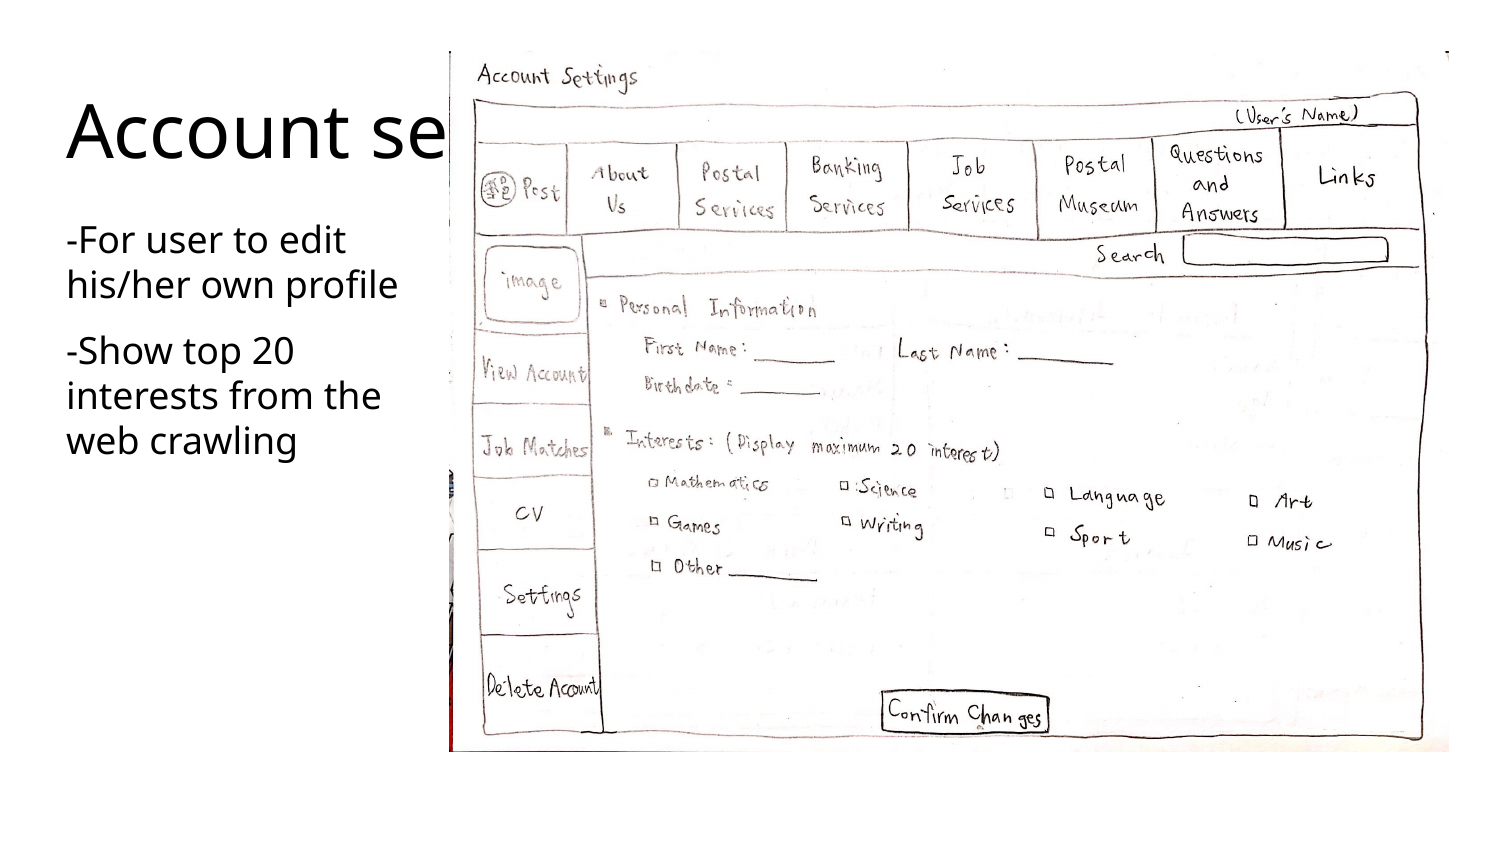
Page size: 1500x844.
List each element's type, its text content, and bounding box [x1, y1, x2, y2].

picture [449, 51, 1450, 752]
title -For user to edit his/her own profile -Show top 20 interests from the web crawling [51, 200, 444, 743]
title Account settings [51, 51, 448, 189]
